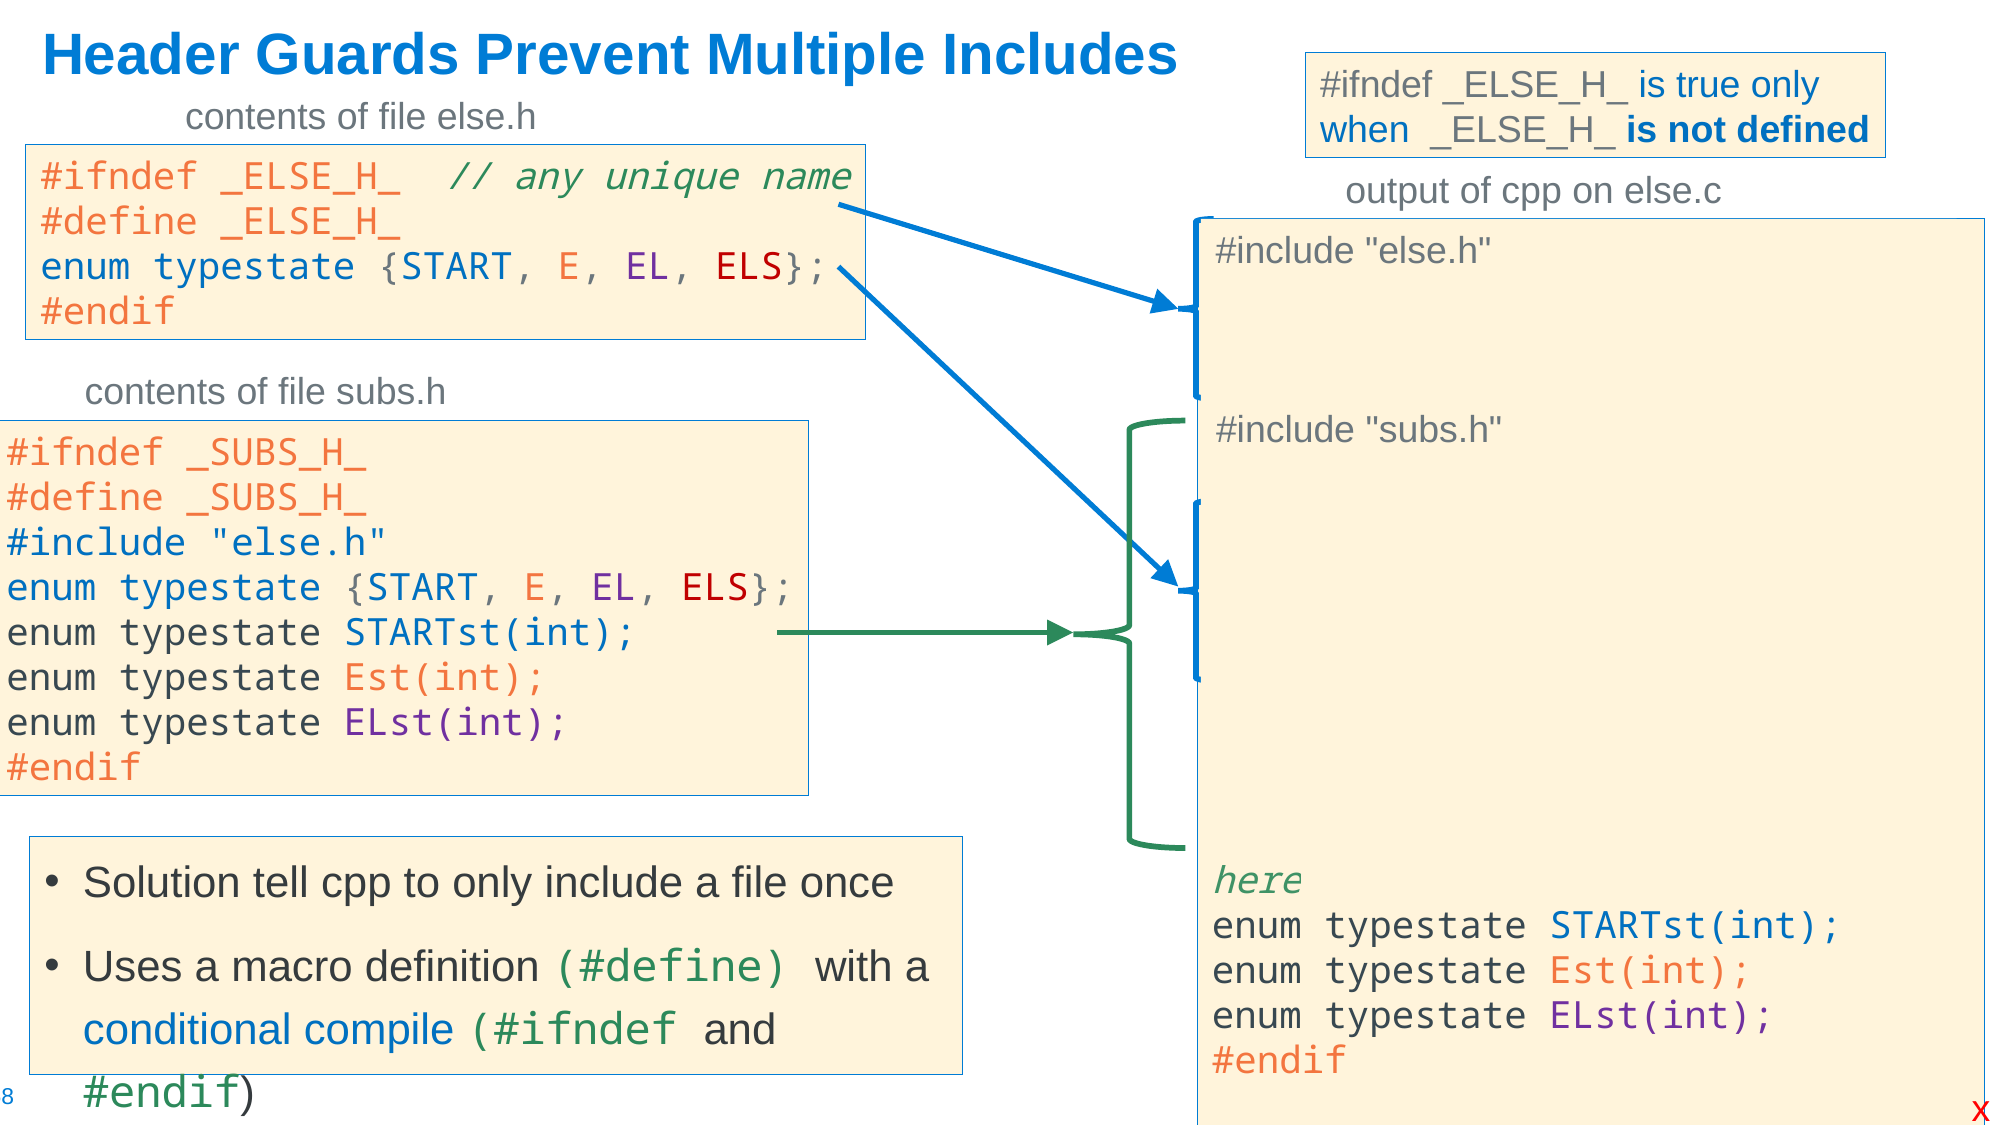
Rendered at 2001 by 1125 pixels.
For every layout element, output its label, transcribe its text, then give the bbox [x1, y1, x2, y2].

text_box contents of file else.h [170, 84, 552, 145]
text_box #ifndef _SUBS_H_ #define _SUBS_H_ #include "else.h" enum typestate {START, E, EL, ELS}; enum typestate STARTst(int); enum typestate Est(int); enum typestate ELst(int); #endif [0, 420, 777, 796]
text_box #include "else.h" #include "subs.h" [1214, 218, 1957, 397]
text_box #ifndef _ELSE_H_ // any unique name #define _ELSE_H_ enum typestate {START, E, EL, ELS}; #endif [25, 144, 866, 340]
text_box output of cpp on else.c [1330, 158, 1738, 218]
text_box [838, 266, 1214, 681]
text_box x [1956, 1076, 2000, 1125]
text_box #include "subs.h" [1201, 397, 1969, 863]
text_box #ifndef _ELSE_H_ is true only when _ELSE_H_ is not defined [1305, 52, 1886, 158]
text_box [777, 420, 1186, 849]
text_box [838, 204, 1214, 266]
title Header Guards Prevent Multiple Includes [27, 23, 1206, 95]
text_box contents of file subs.h [69, 360, 462, 420]
list Solution tell cpp to only include a file once Uses a macro definition (#define) with a conditional compile (#ifndef and #endif) [29, 836, 963, 1075]
text_box #ifndef _ELSE_H_ #define _ELSE_H_ enum typestate {START, E, EL, ELS}; #endif #ifndef _SUBS_H_ #define _SUBS_H_ #ifndef _ELSE_H_ // defined above #define _ELSE_H_ // so rest ignored enum typestate {START, E, EL, ELS}; #endif // ignored to here enum typestate STARTst(int); enum typestate Est(int); enum typestate ELst(int); #endif int main(void) { // rest of main } [1197, 218, 1985, 1125]
